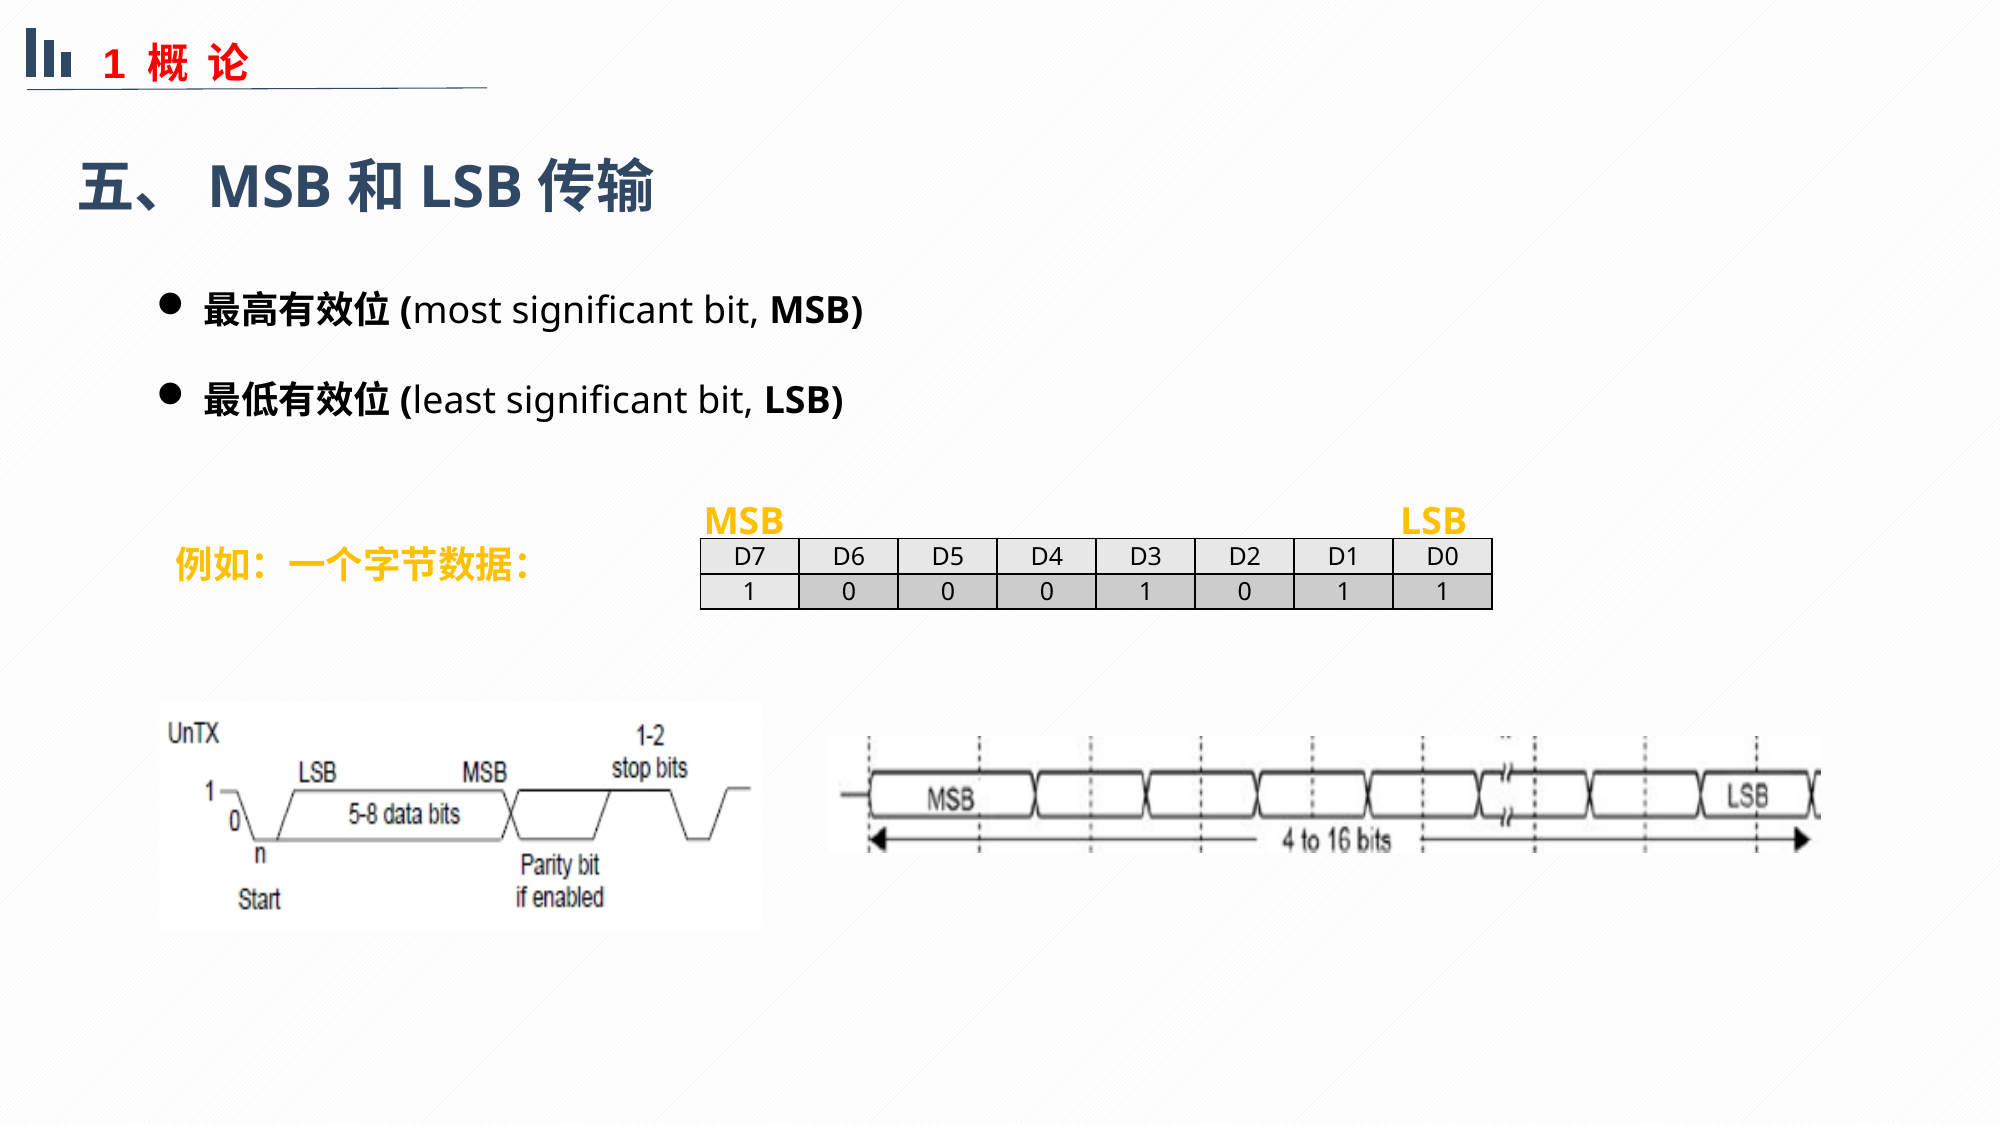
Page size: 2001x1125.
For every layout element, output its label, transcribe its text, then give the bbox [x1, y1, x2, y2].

table_header D7 [701, 550, 798, 573]
table_cell 1 [1295, 575, 1392, 608]
picture [827, 736, 1821, 853]
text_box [26, 29, 488, 95]
text_box LSB [1385, 467, 1483, 550]
table_header D1 [1295, 539, 1392, 573]
table_cell 1 [1394, 575, 1491, 608]
table_cell 1 [701, 575, 798, 608]
table_header D2 [1196, 539, 1293, 573]
table_cell 0 [998, 575, 1095, 608]
picture [159, 702, 763, 931]
table_header D5 [899, 539, 996, 573]
text_box 最高有效位(most significant bit, MSB) 最低有效位(least significant bit, LSB) [141, 278, 1142, 429]
table_cell 0 [899, 575, 996, 608]
text_box 例如：一个字节数据： [161, 511, 566, 594]
table_cell 0 [800, 575, 897, 608]
table_header D6 [800, 539, 897, 573]
text_box MSB [688, 467, 800, 550]
table_cell 1 [1097, 575, 1194, 608]
table_header D3 [1097, 539, 1194, 573]
table_cell 0 [1196, 575, 1293, 608]
table_header D0 [1394, 539, 1491, 573]
table_header D4 [998, 539, 1095, 573]
text_box 五、MSB和LSB传输 [61, 141, 828, 227]
